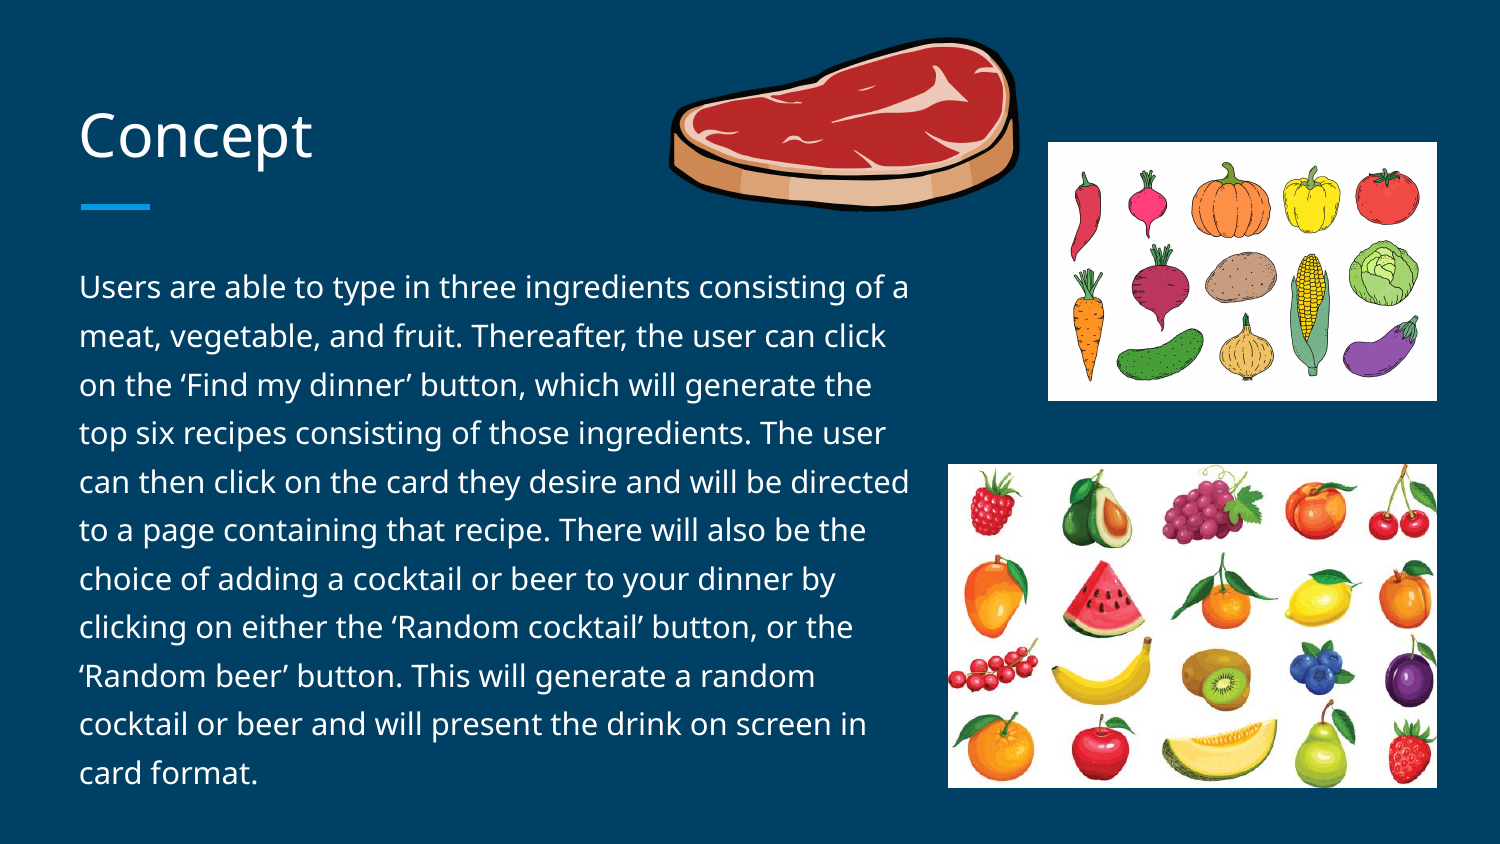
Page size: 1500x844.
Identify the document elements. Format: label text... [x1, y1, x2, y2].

title Concept [63, 77, 368, 190]
list Users are able to type in three ingredients consisting of a meat, vegetable, and fruit. Thereafter, the user can click on the ‘Find my dinner’ button, which will generate the top six recipes consisting of those ingredients. The user can then click on the card they desire and will be directed to a page containing that recipe. There will also be the choice of adding a cocktail or beer to your dinner by clicking on either the ‘Random cocktail’ button, or the ‘Random beer’ button. This will generate a random cocktail or beer and will present the drink on screen in card format. [63, 244, 927, 811]
picture [1048, 142, 1437, 402]
picture [948, 464, 1437, 788]
picture [669, 37, 1020, 212]
